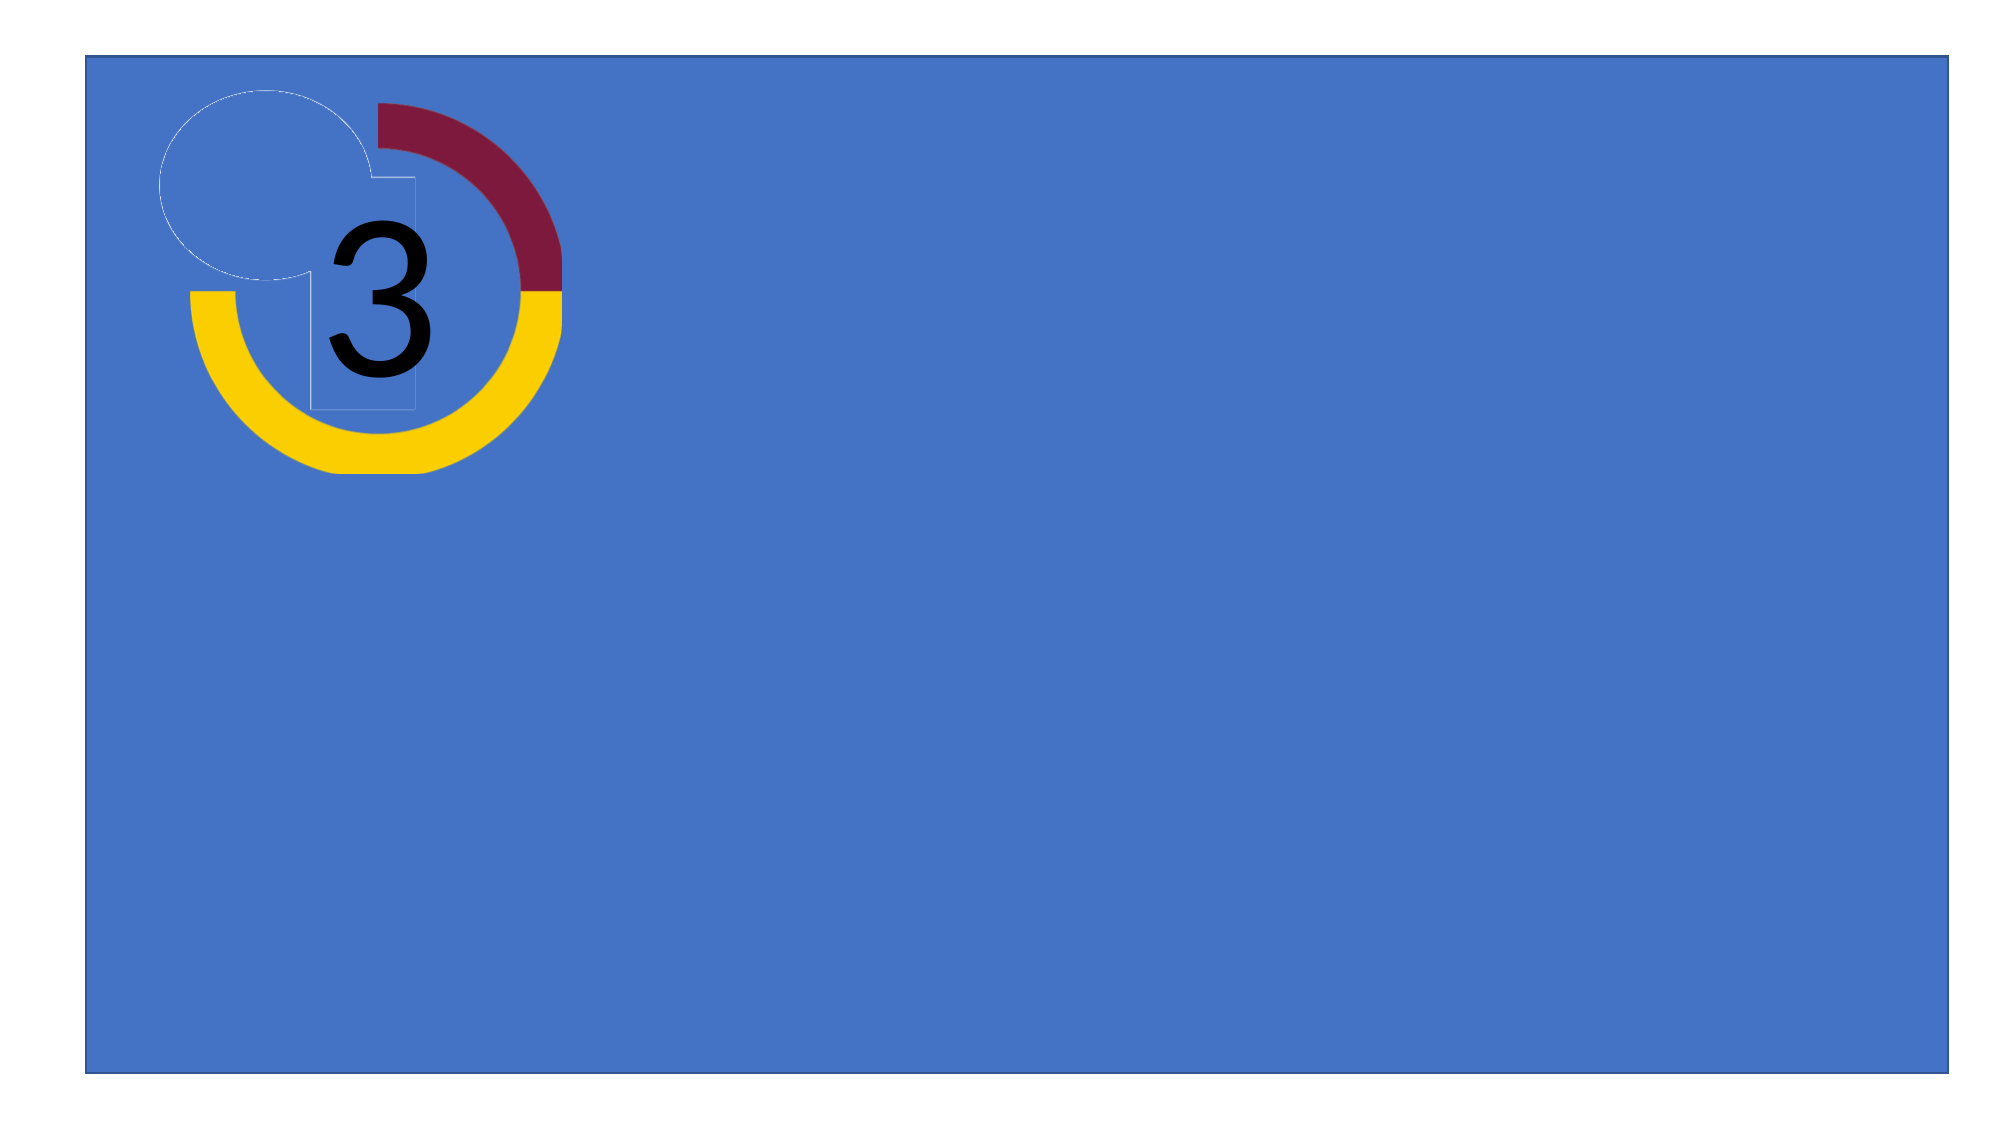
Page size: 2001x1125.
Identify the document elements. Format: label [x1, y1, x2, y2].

picture [157, 90, 562, 474]
text_box [85, 55, 1949, 1074]
